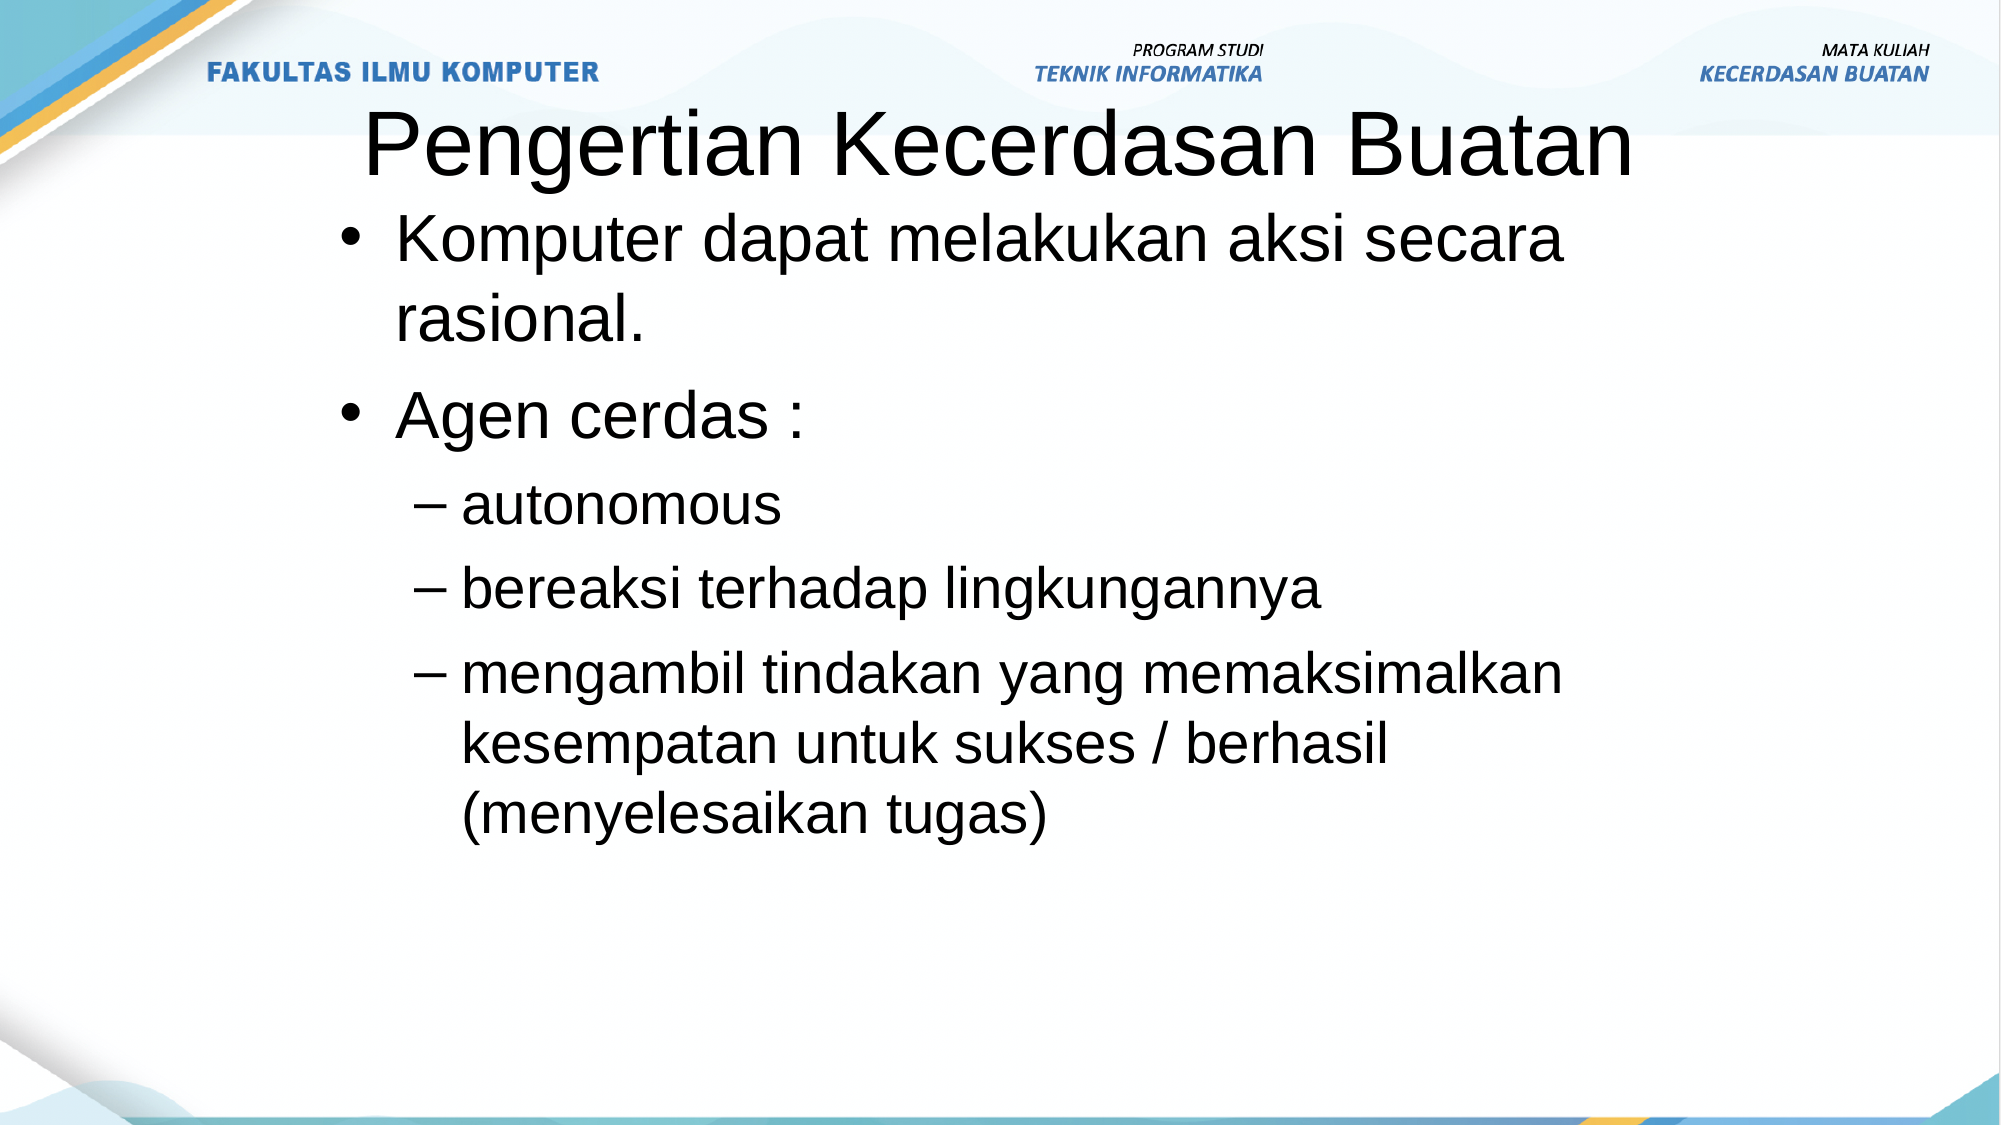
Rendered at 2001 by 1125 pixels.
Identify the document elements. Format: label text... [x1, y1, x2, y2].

picture [0, 0, 2001, 1125]
text_box Pengertian Kecerdasan Buatan [324, 45, 1675, 187]
text_box Komputer dapat melakukan aksi secara rasional. Agen cerdas : autonomous bereaksi terhadap lingkungannya mengambil tindakan yang memaksimalkan kesempatan untuk sukses / berhasil (menyelesaikan tugas) [324, 187, 1675, 930]
